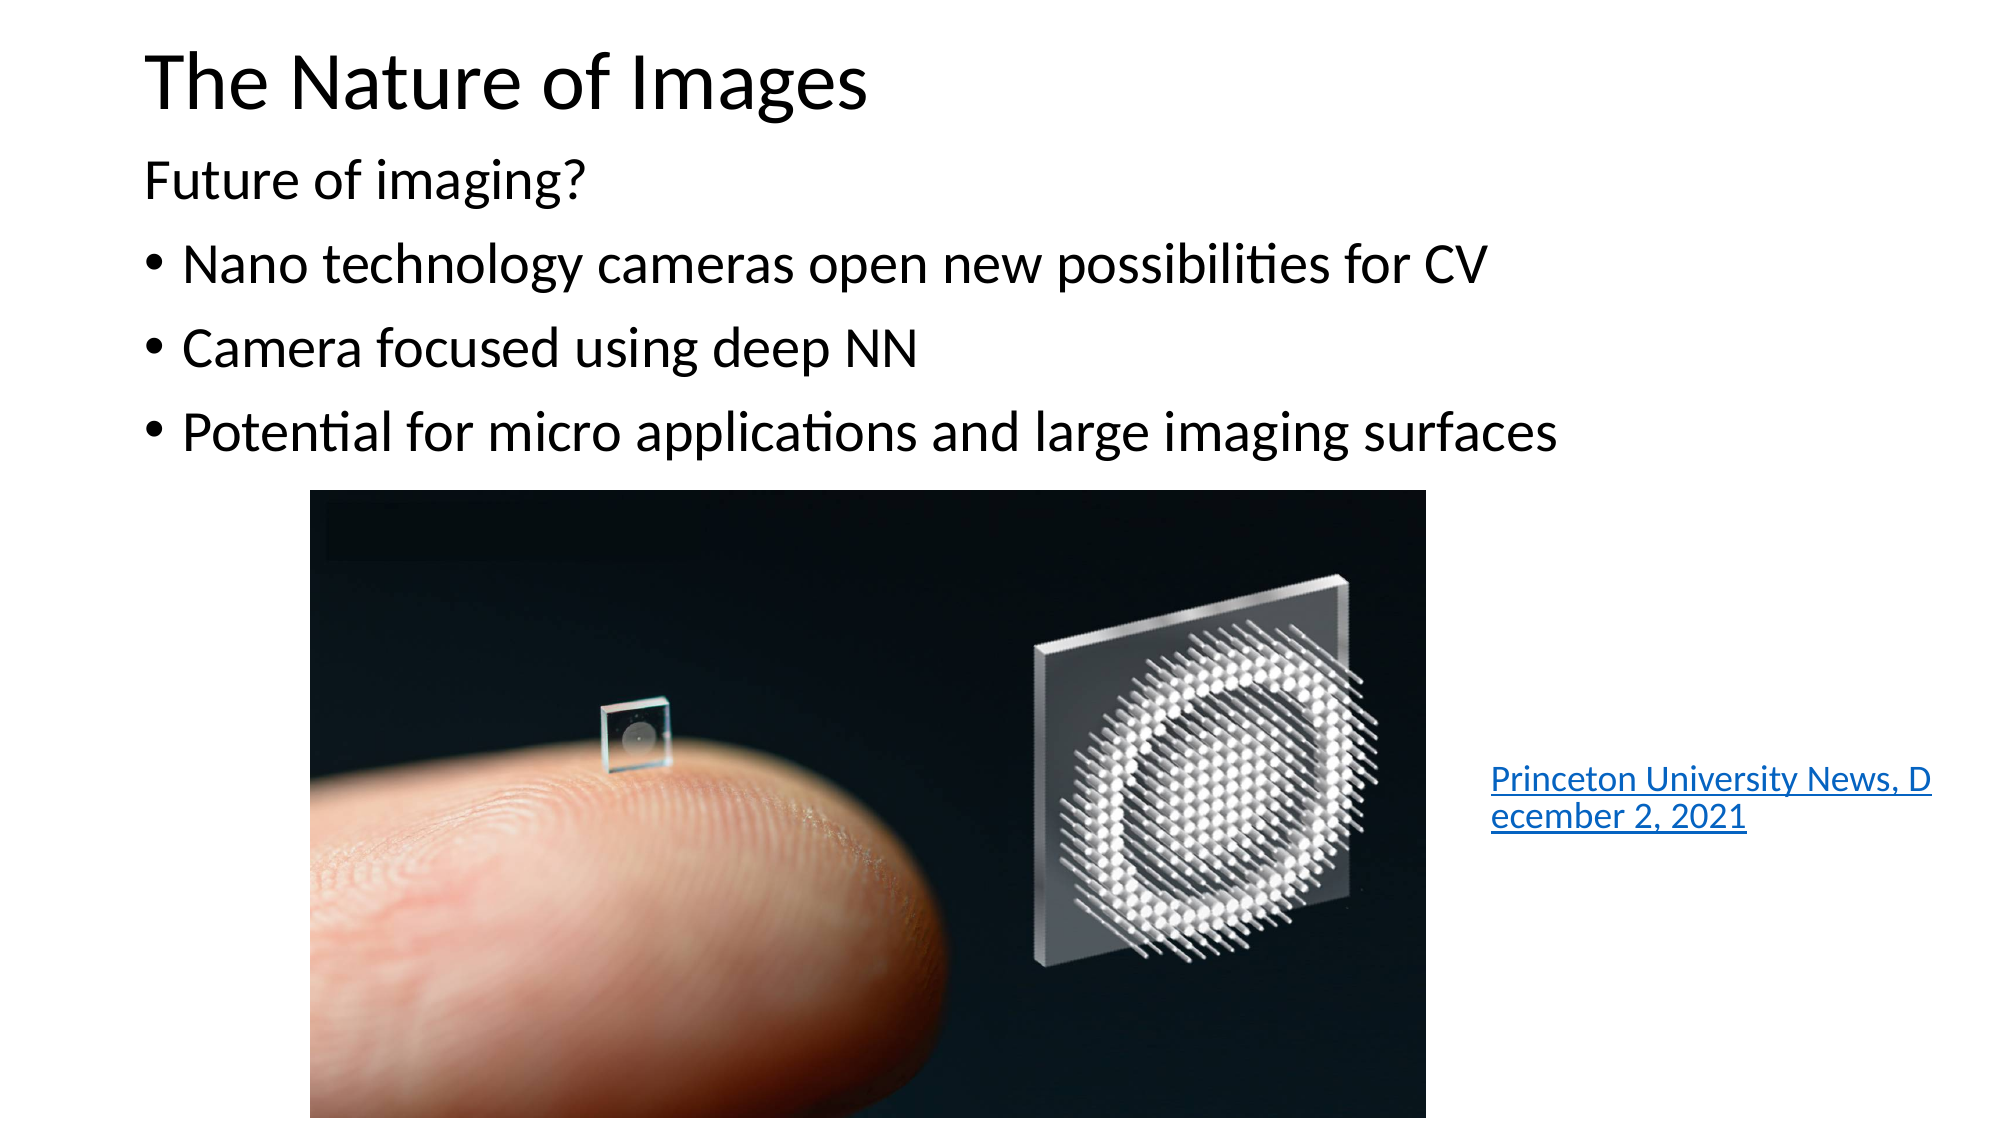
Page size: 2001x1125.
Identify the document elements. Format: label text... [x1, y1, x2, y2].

text_box Princeton University News, December 2, 2021 [1476, 746, 1955, 807]
title The Nature of Images [129, 22, 1855, 142]
picture [310, 490, 1426, 1118]
list Future of imaging? Nano technology cameras open new possibilities for CV Camera focused using deep NN Potential for micro applications and large imaging surfaces [129, 141, 1841, 501]
